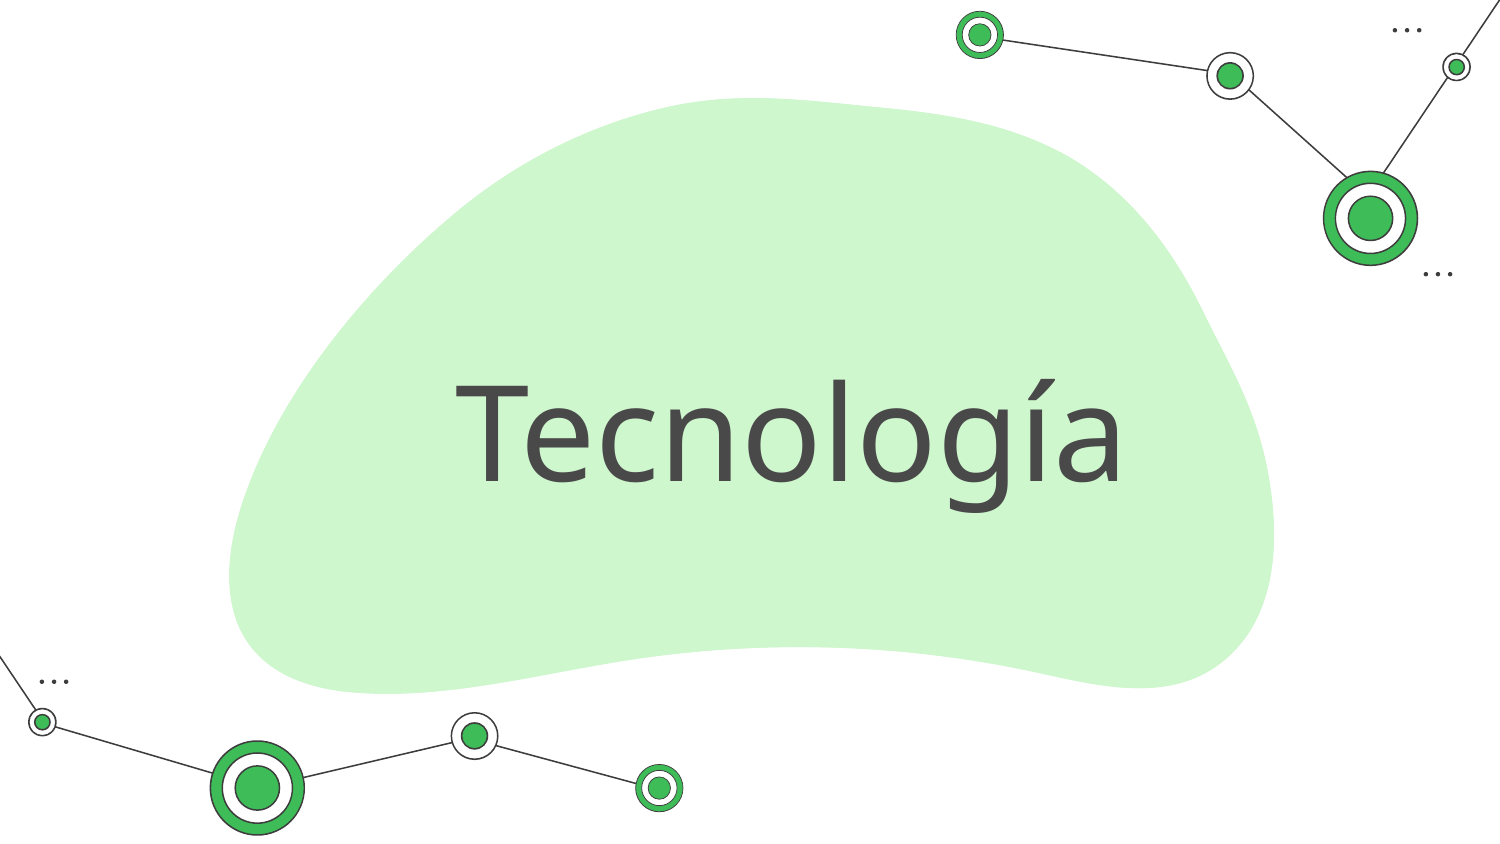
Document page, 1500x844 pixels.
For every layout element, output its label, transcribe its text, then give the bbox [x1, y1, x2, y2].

title Tecnología [300, 278, 1285, 578]
